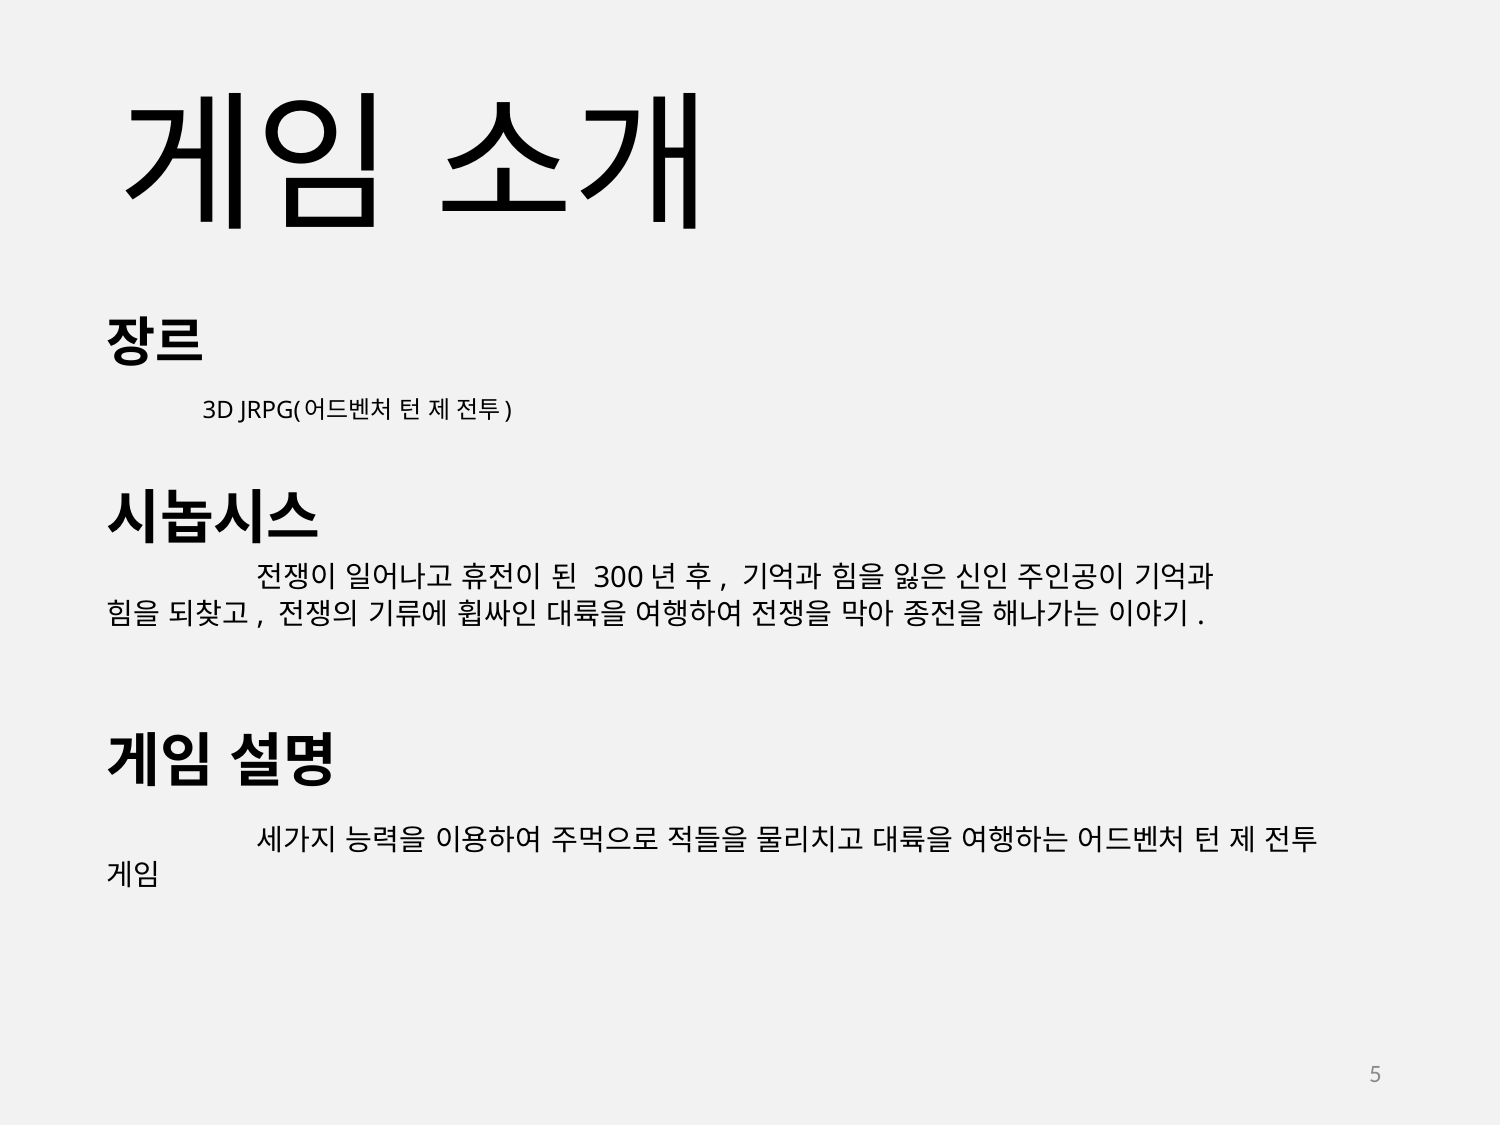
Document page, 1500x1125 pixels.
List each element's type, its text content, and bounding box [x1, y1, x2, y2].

slide_number 5 [1059, 1042, 1397, 1103]
title 게임 소개 [103, 59, 1397, 278]
list 장르 3D JRPG(어드벤처 턴 제 전투) [91, 308, 617, 436]
text_box 시놉시스 전쟁이 일어나고 휴전이 된 300년 후, 기억과 힘을 잃은 신인 주인공이 기억과 힘을 되찾고, 전쟁의 기류에 휩싸인 대륙을 여행하여 전쟁을 막아 종전을 해나가는 이야기. [91, 472, 1232, 638]
text_box 게임 설명 세가지 능력을 이용하여 주먹으로 적들을 물리치고 대륙을 여행하는 어드벤처 턴 제 전투 게임 [91, 723, 1354, 935]
